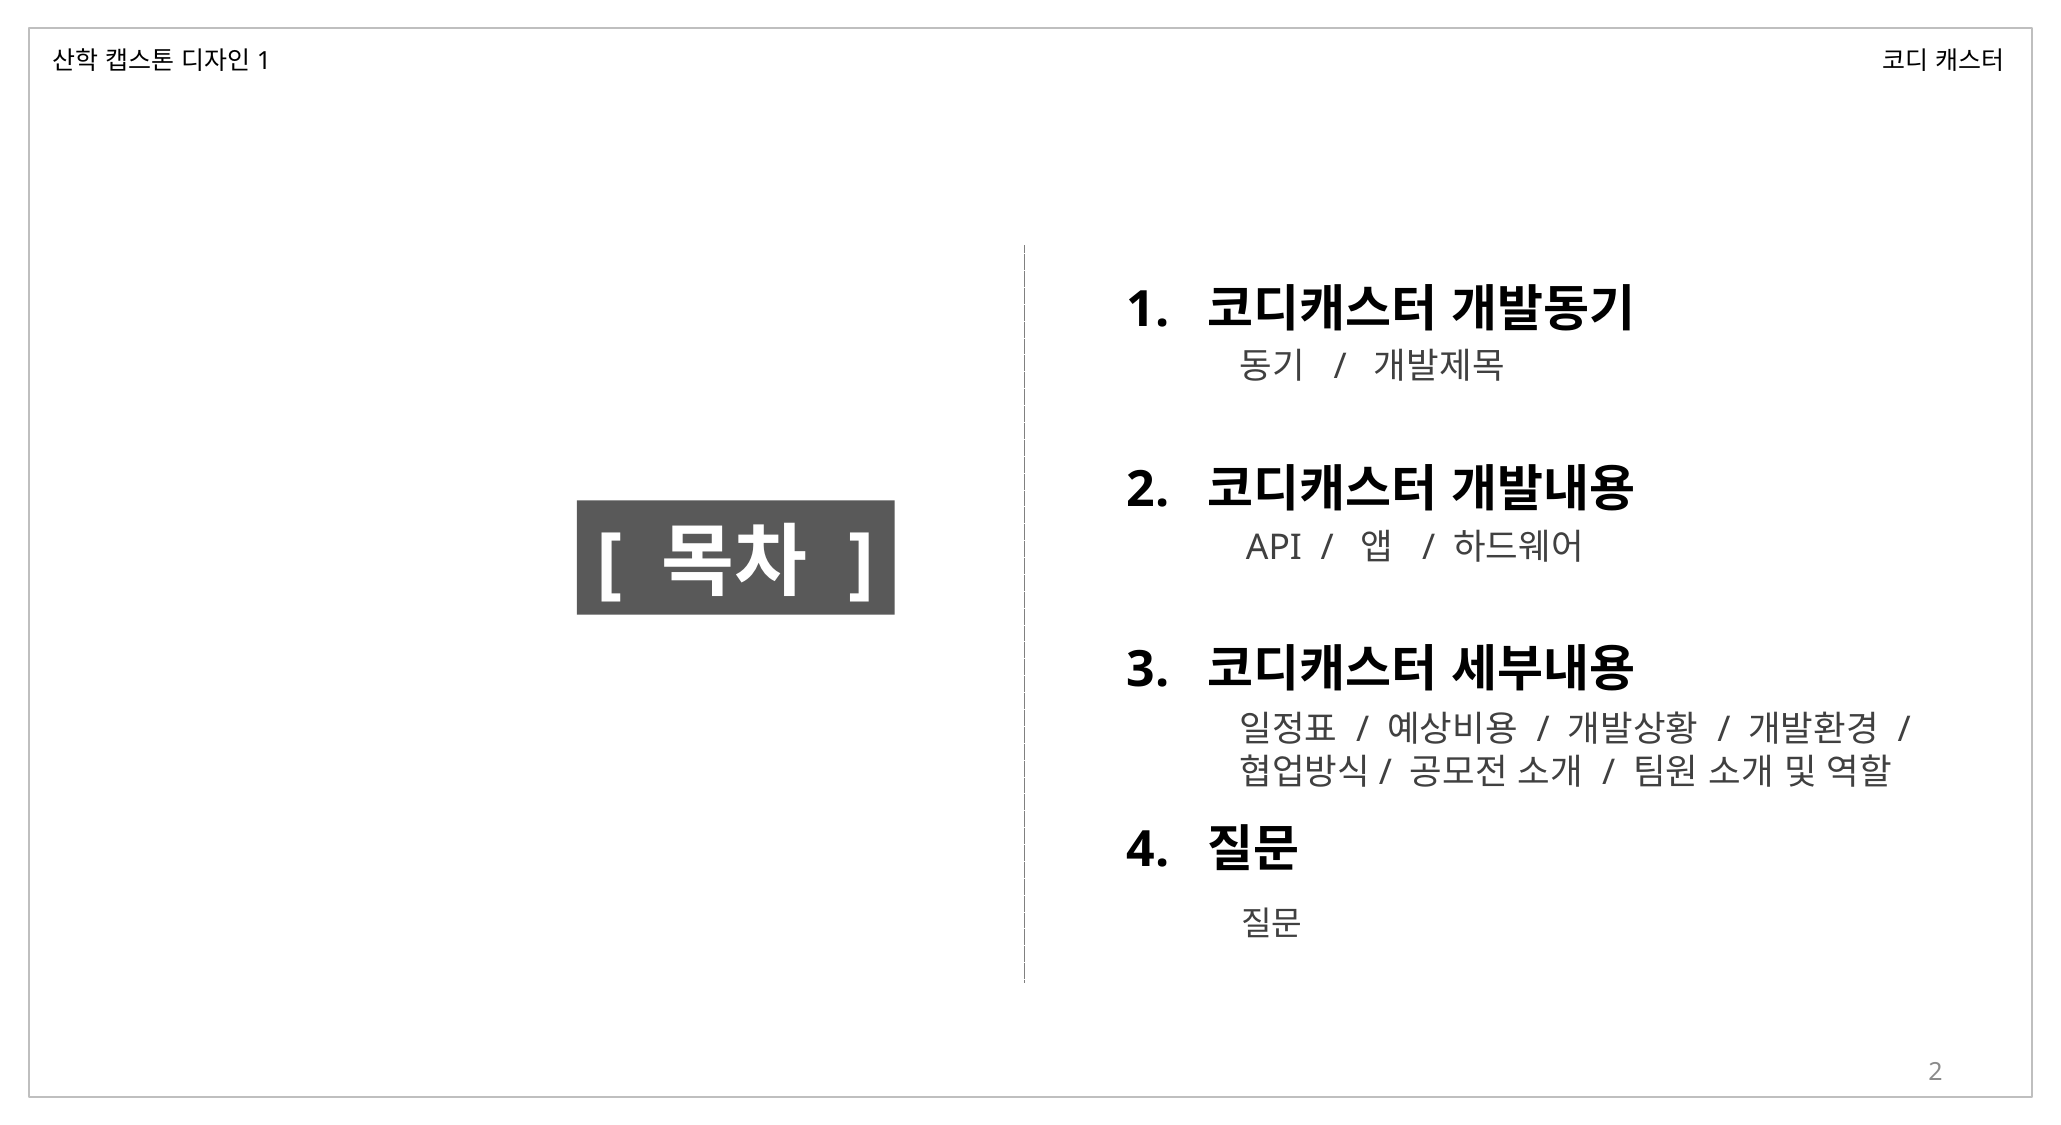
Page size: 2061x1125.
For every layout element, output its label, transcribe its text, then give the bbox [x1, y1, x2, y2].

text_box 산학 캡스톤 디자인1 [38, 36, 369, 82]
text_box 코디 캐스터 [1868, 36, 2052, 82]
text_box [ 목차 ] [576, 500, 895, 615]
text_box [27, 26, 2034, 1099]
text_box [1107, 266, 2061, 953]
slide_number 2 [1476, 1042, 1958, 1103]
